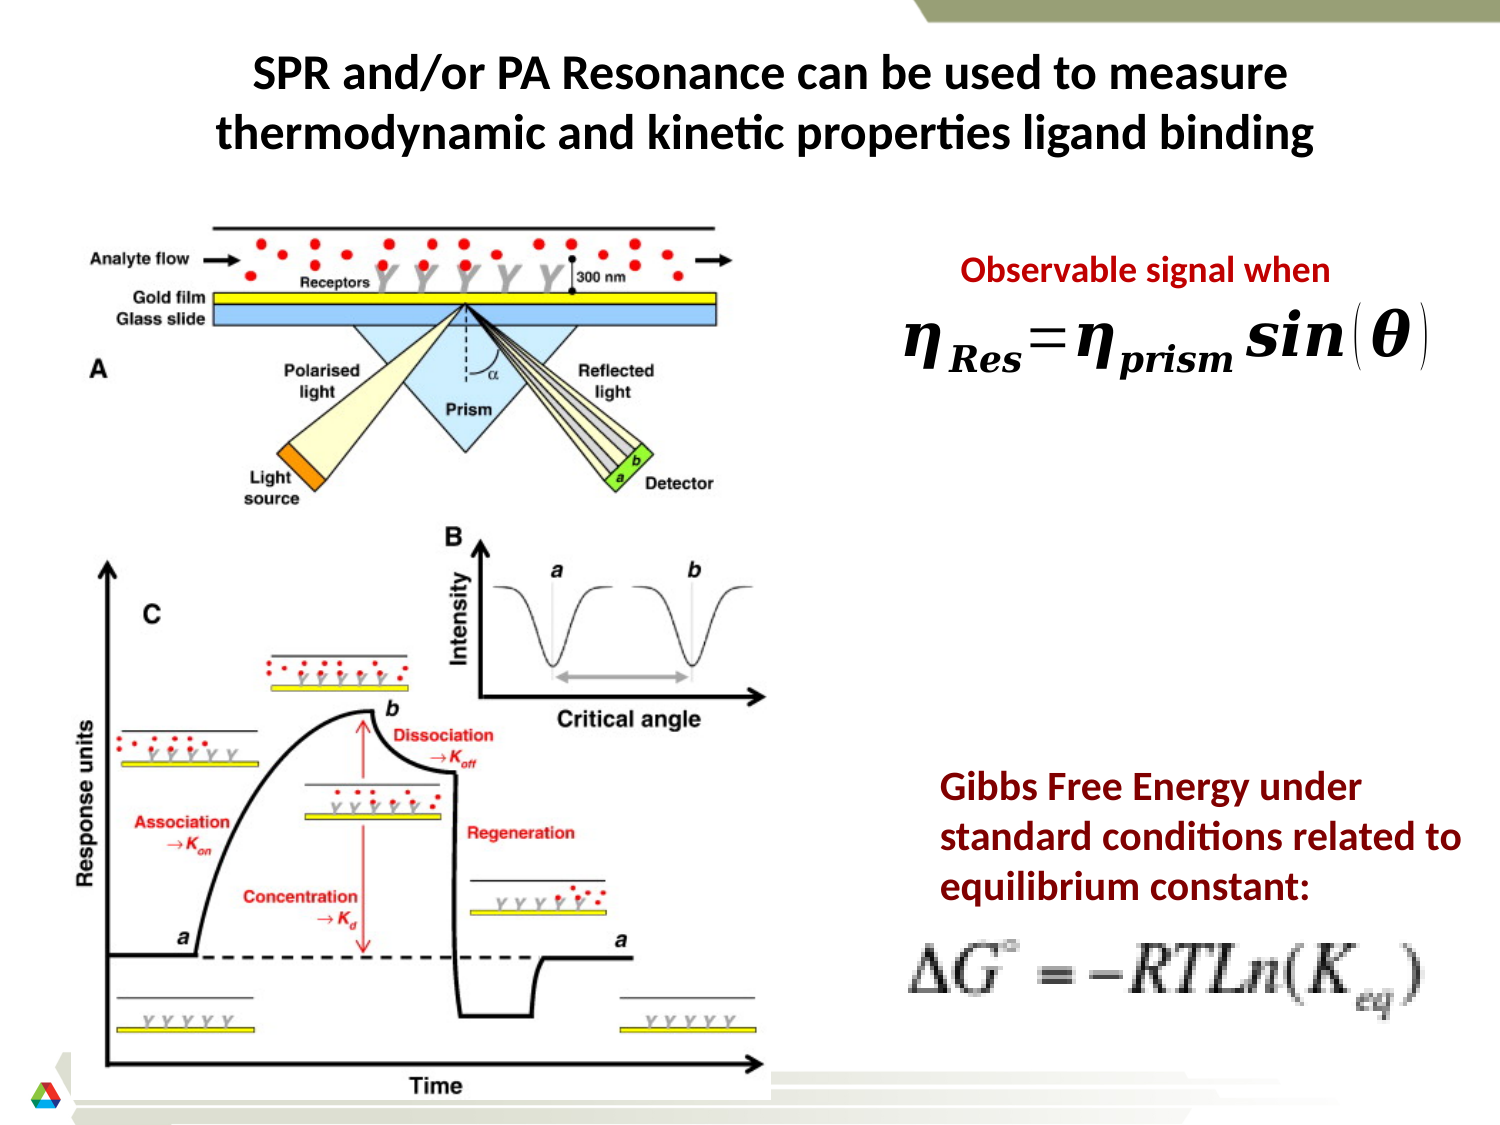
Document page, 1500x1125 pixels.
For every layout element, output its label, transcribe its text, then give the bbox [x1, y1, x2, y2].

text_box SPR and/or PA Resonance can be used to measure thermodynamic and kinetic properties ligand binding [120, 32, 1421, 168]
text_box Gibbs Free Energy under standard conditions related to equilibrium constant: [924, 751, 1500, 967]
text_box Observable signal when [945, 237, 1421, 298]
picture [0, 0, 1500, 24]
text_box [900, 912, 1430, 1026]
picture [0, 224, 1500, 1125]
